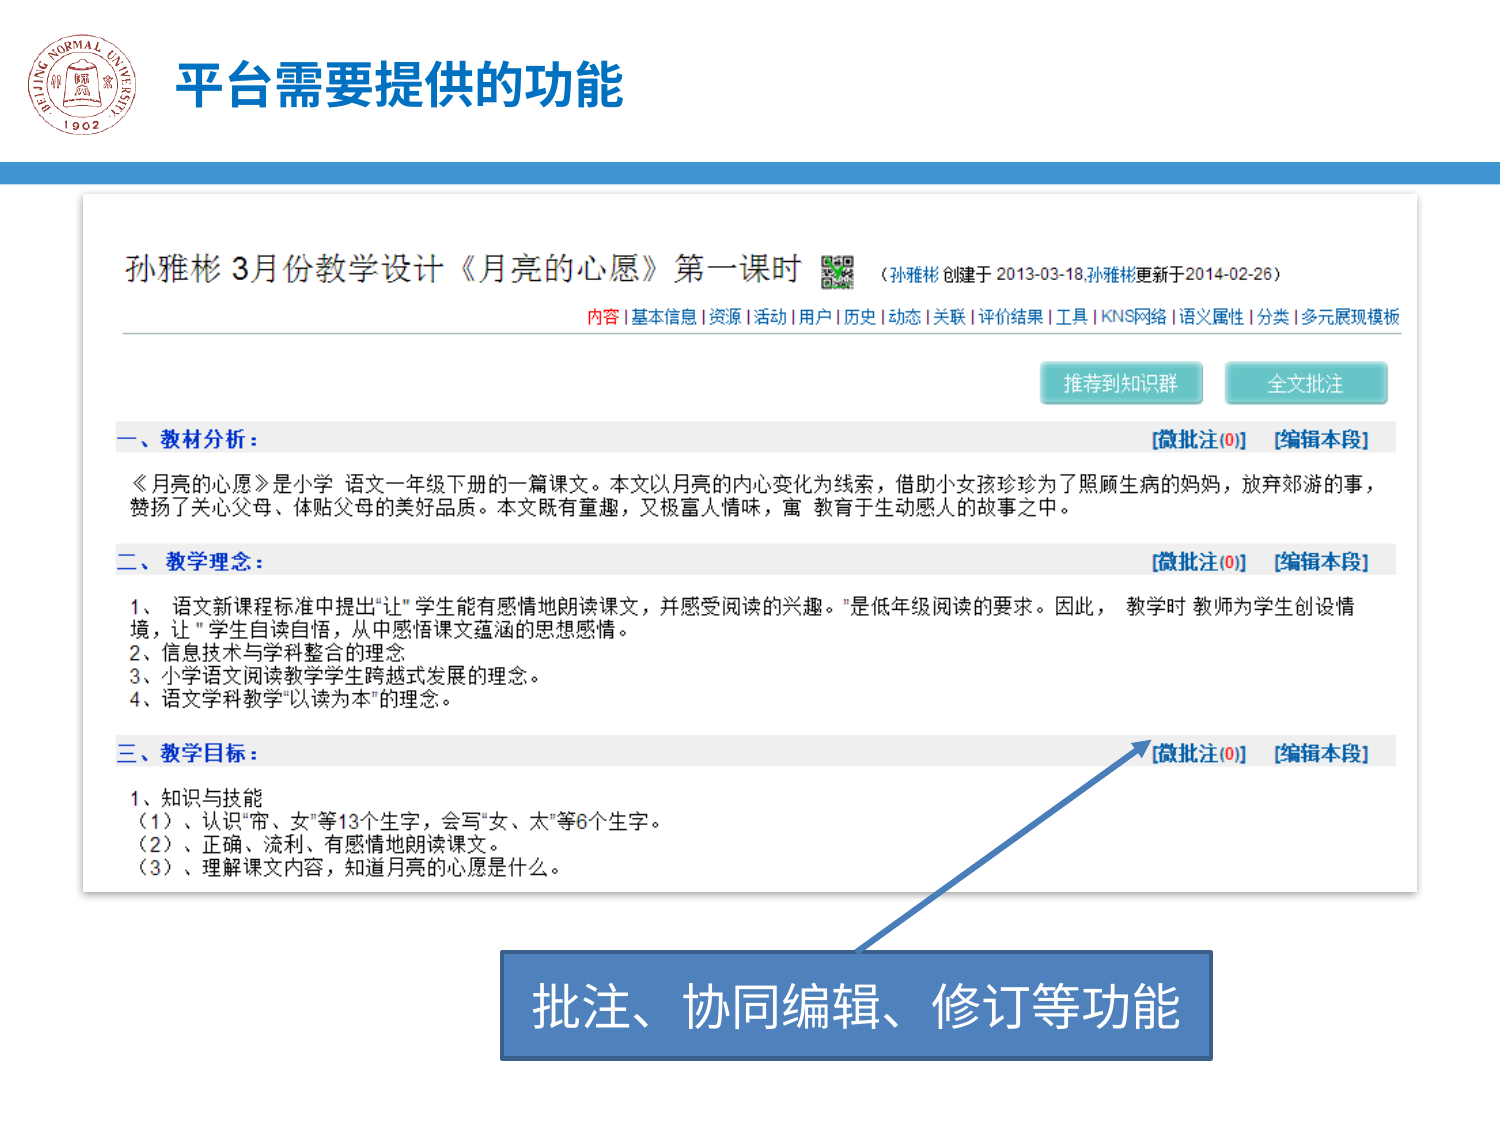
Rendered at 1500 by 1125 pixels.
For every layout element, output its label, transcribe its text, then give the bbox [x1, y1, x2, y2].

text_box 批注、协同编辑、修订等功能 [500, 950, 1213, 1061]
text_box 平台需要提供的功能 [159, 45, 1028, 121]
picture [28, 34, 136, 135]
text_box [856, 739, 1152, 953]
picture [97, 207, 1403, 878]
